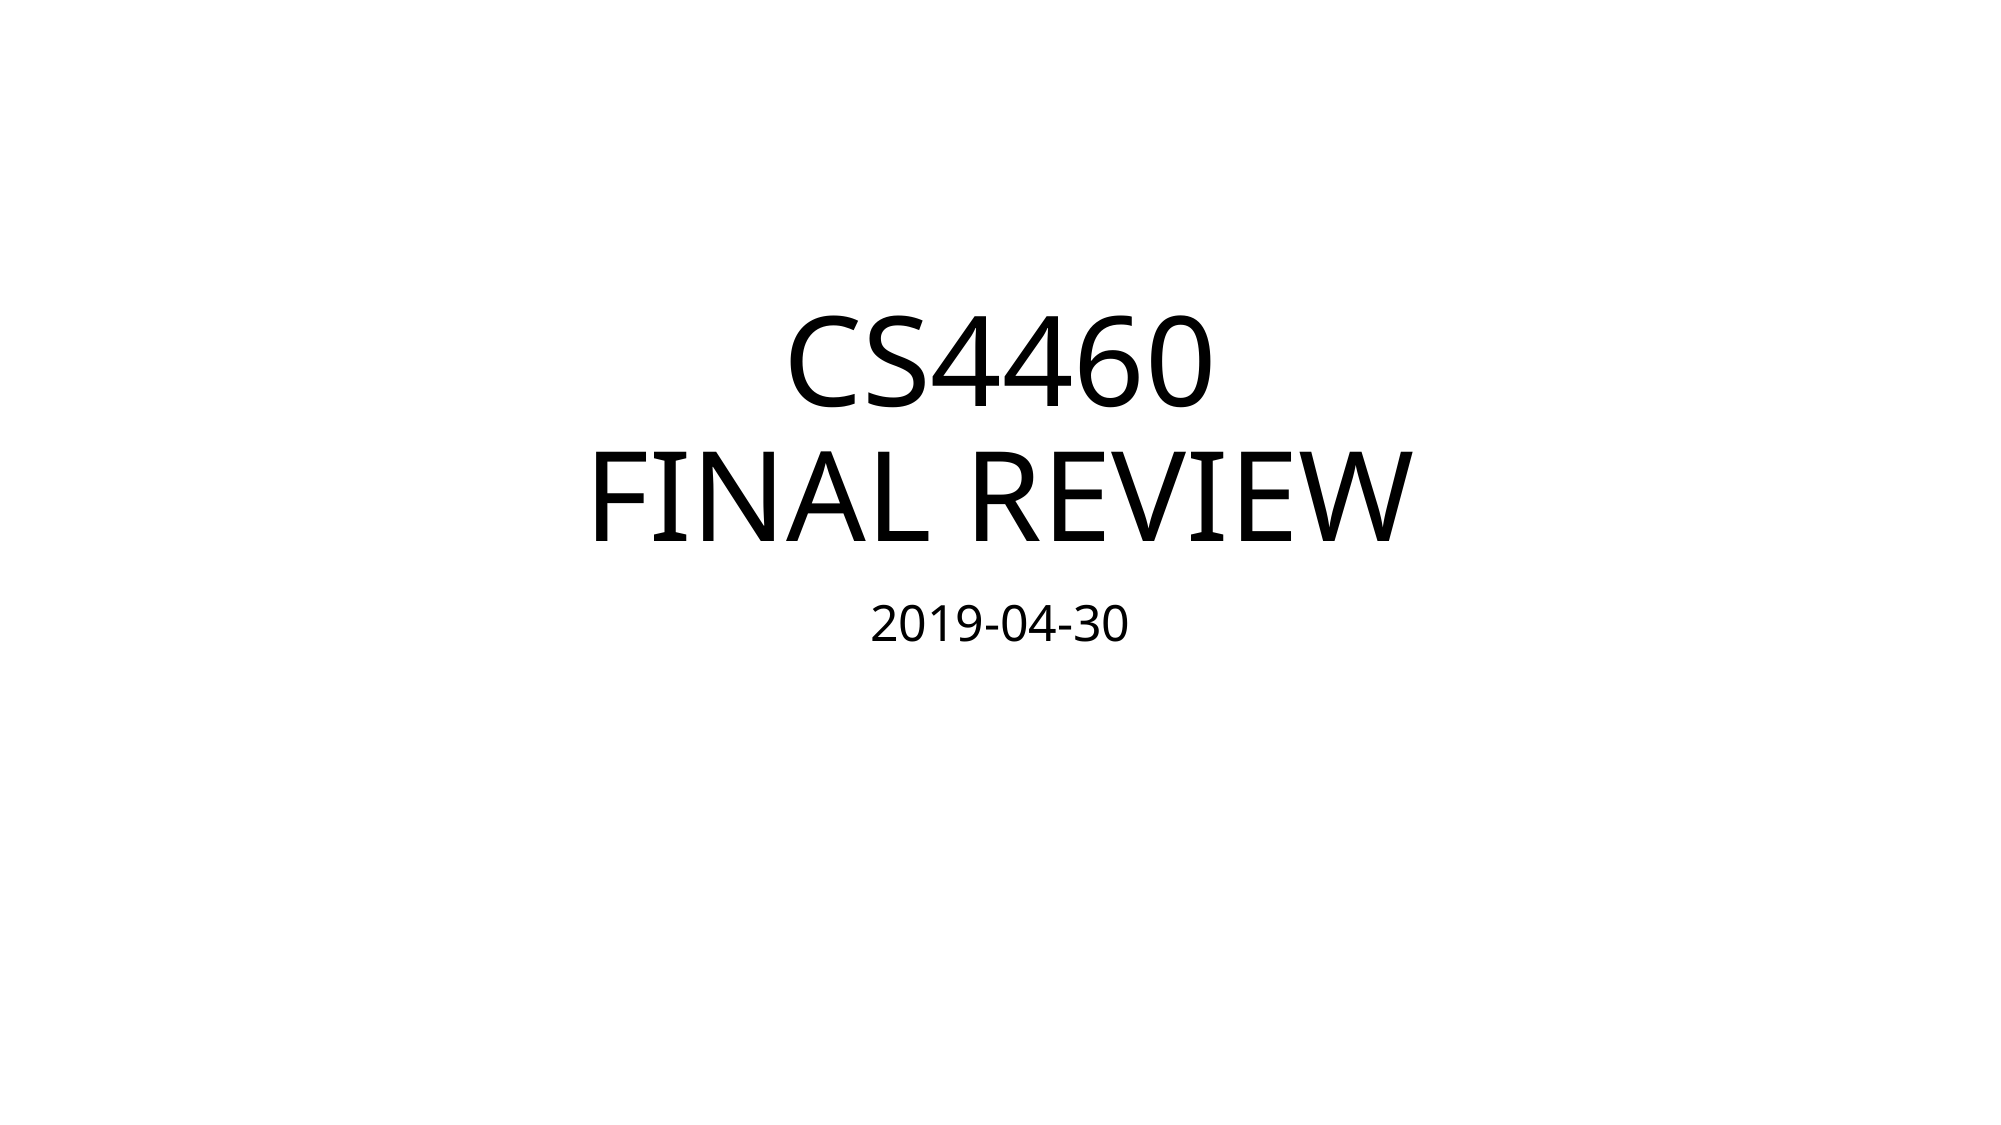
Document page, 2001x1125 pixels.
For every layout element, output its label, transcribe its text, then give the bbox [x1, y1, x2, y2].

title CS4460 FINAL REVIEW [249, 184, 1750, 576]
subtitle 2019-04-30 [249, 590, 1750, 863]
